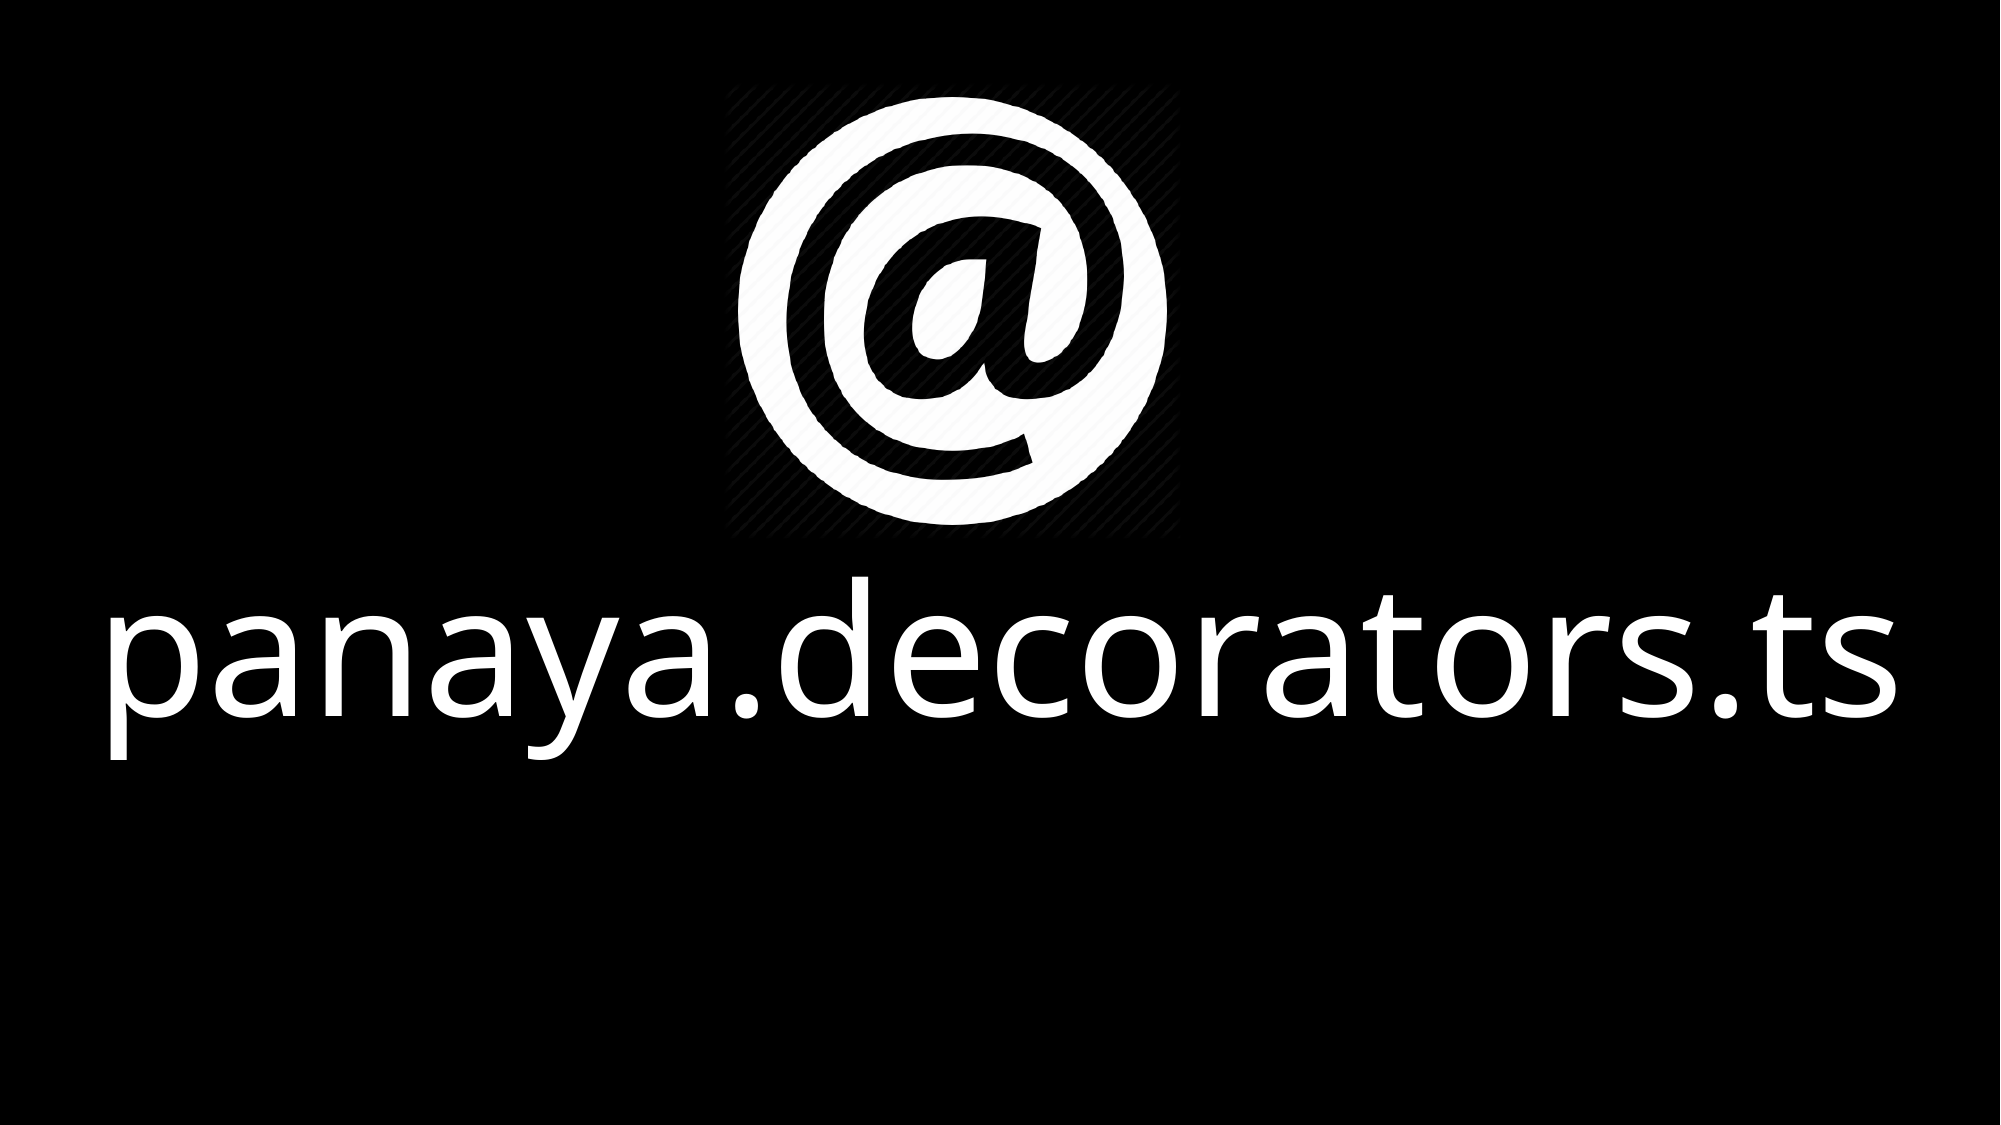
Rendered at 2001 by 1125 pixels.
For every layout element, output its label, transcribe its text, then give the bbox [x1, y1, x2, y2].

text_box panaya.decorators.ts [0, 550, 2000, 674]
picture [723, 82, 1181, 539]
